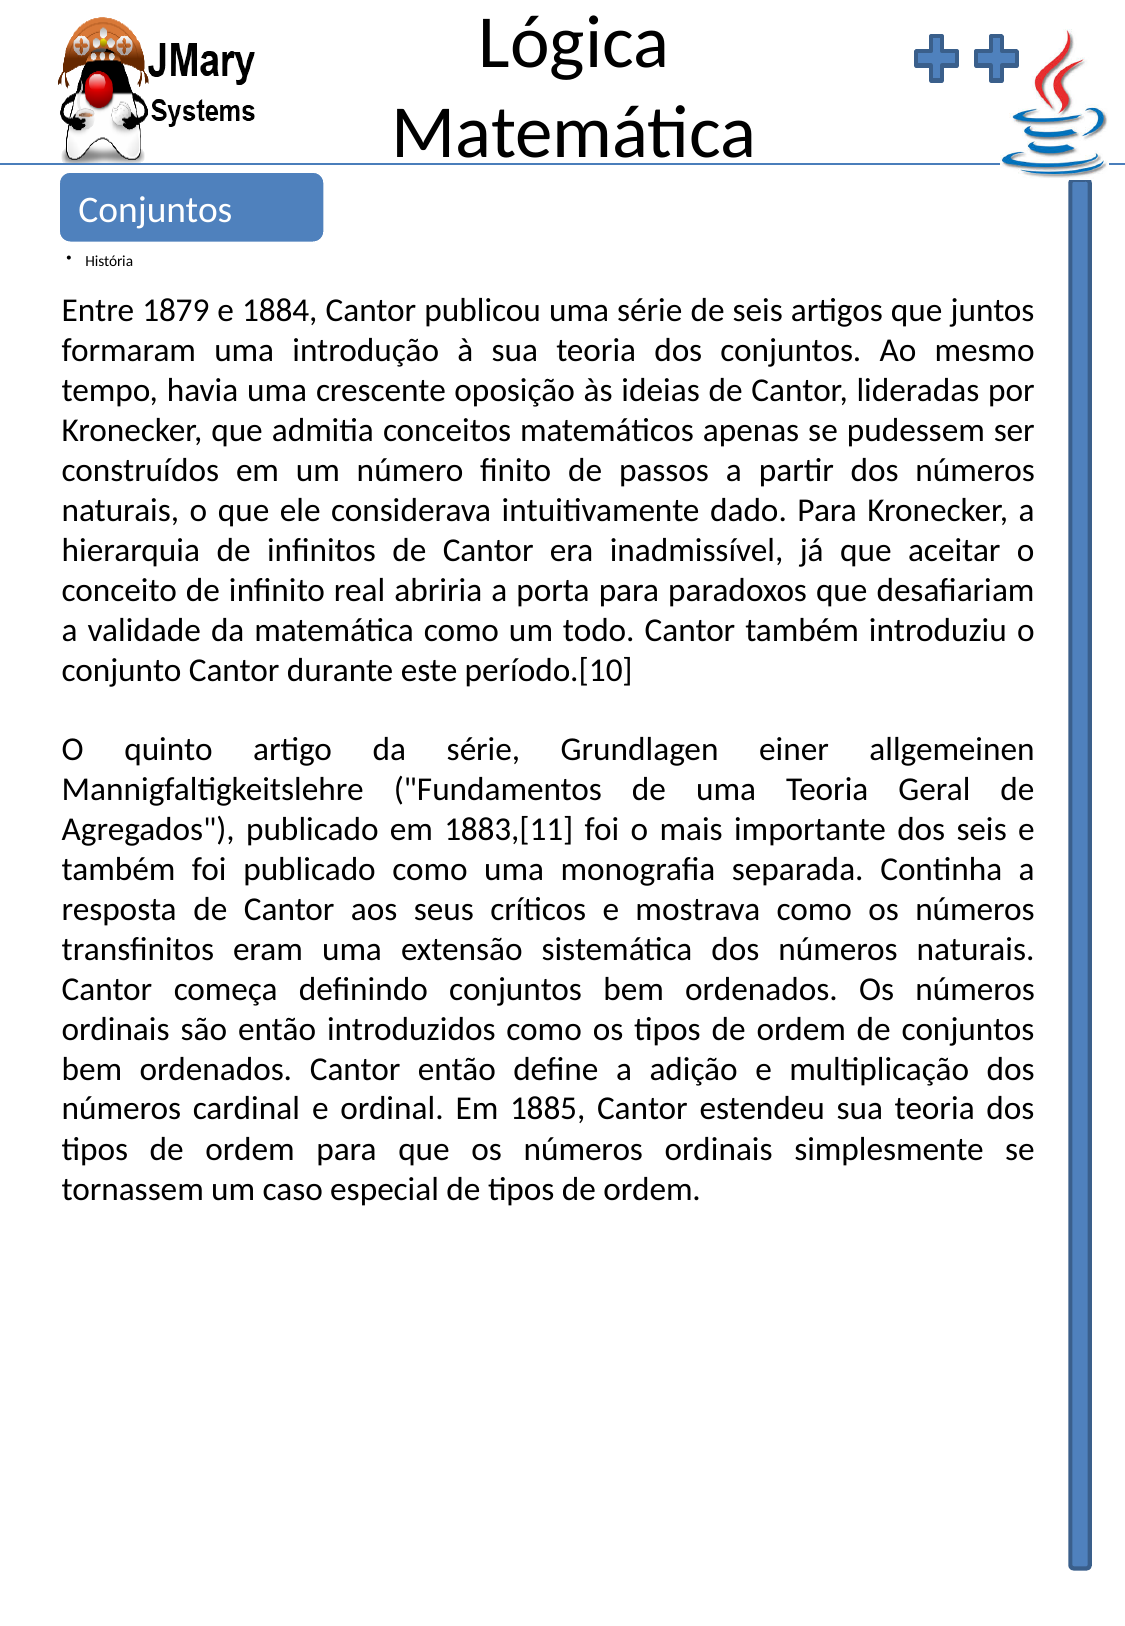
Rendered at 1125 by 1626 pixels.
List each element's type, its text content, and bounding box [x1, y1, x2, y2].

text_box [914, 34, 959, 83]
text_box Entre 1879 e 1884, Cantor publicou uma série de seis artigos que juntos formaram uma introdução à sua teoria dos conjuntos. Ao mesmo tempo, havia uma crescente oposição às ideias de Cantor, lideradas por Kronecker, que admitia conceitos matemáticos apenas se pudessem ser construídos em um número finito de passos a partir dos números naturais, o que ele considerava intuitivamente dado. Para Kronecker, a hierarquia de infinitos de Cantor era inadmissível, já que aceitar o conceito de infinito real abriria a porta para paradoxos que desafiariam a validade da matemática como um todo. Cantor também introduziu o conjunto Cantor durante este período.[10] O quinto artigo da série, Grundlagen einer allgemeinen Mannigfaltigkeitslehre ("Fundamentos de uma Teoria Geral de Agregados"), publicado em 1883,[11] foi o mais importante dos seis e também foi publicado como uma monografia separada. Continha a resposta de Cantor aos seus críticos e mostrava como os números transfinitos eram uma extensão sistemática dos números naturais. Cantor começa definindo conjuntos bem ordenados. Os números ordinais são então introduzidos como os tipos de ordem de conjuntos bem ordenados. Cantor então define a adição e multiplicação dos números cardinal e ordinal. Em 1885, Cantor estendeu sua teoria dos tipos de ordem para que os números ordinais simplesmente se tornassem um caso especial de tipos de ordem. [46, 280, 1052, 1569]
text_box [974, 34, 995, 83]
text_box [1068, 188, 1092, 1571]
picture [46, 15, 258, 163]
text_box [57, 170, 326, 278]
picture [1000, 28, 1110, 180]
text_box Lógica Matemática [257, 0, 891, 163]
